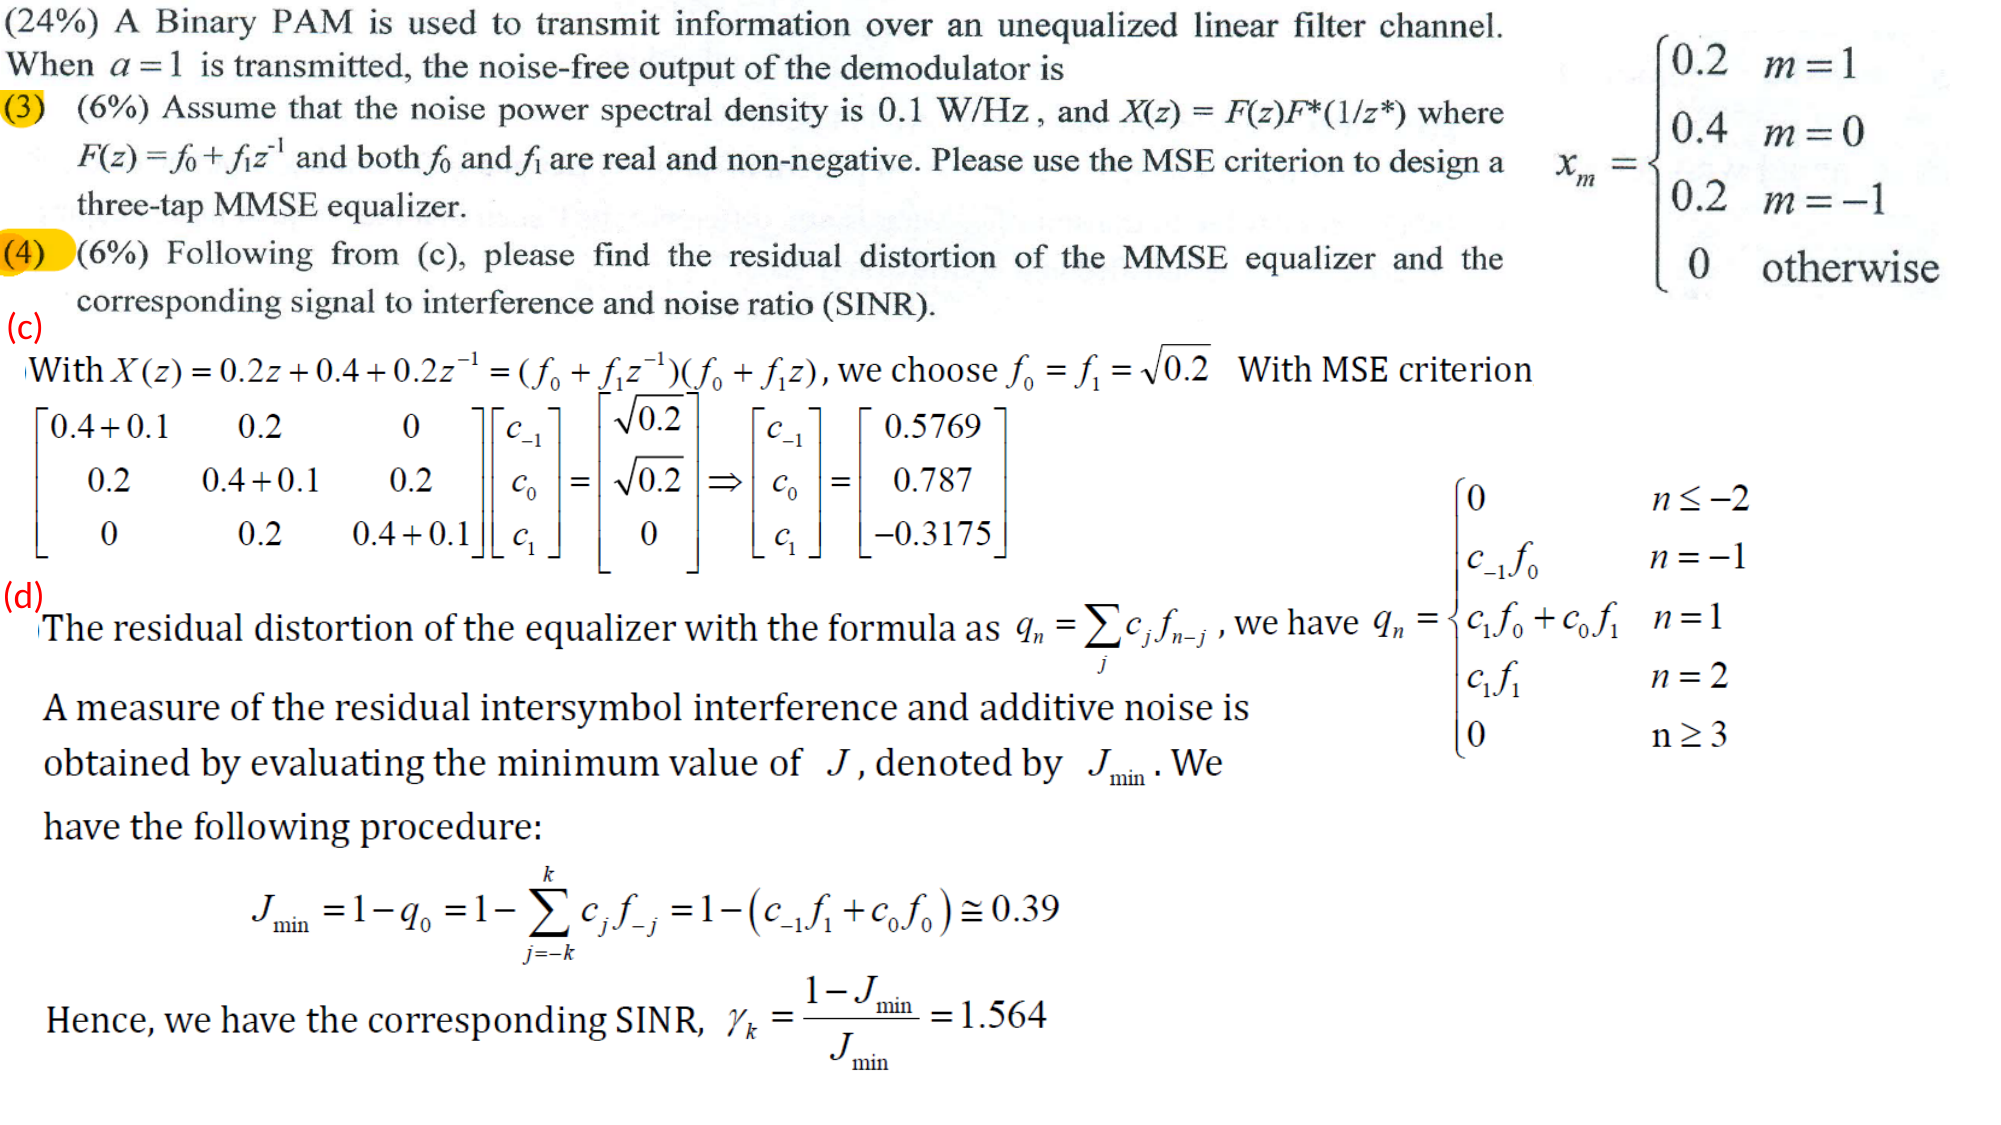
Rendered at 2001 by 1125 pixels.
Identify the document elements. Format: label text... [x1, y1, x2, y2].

picture [38, 689, 1256, 1075]
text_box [0, 0, 1510, 322]
picture [1365, 468, 1762, 767]
text_box (c) [0, 322, 59, 355]
text_box (d) [0, 563, 60, 624]
picture [1014, 594, 1364, 676]
picture [38, 605, 1002, 654]
picture [1552, 30, 1950, 300]
picture [38, 996, 710, 1048]
picture [25, 343, 1534, 577]
